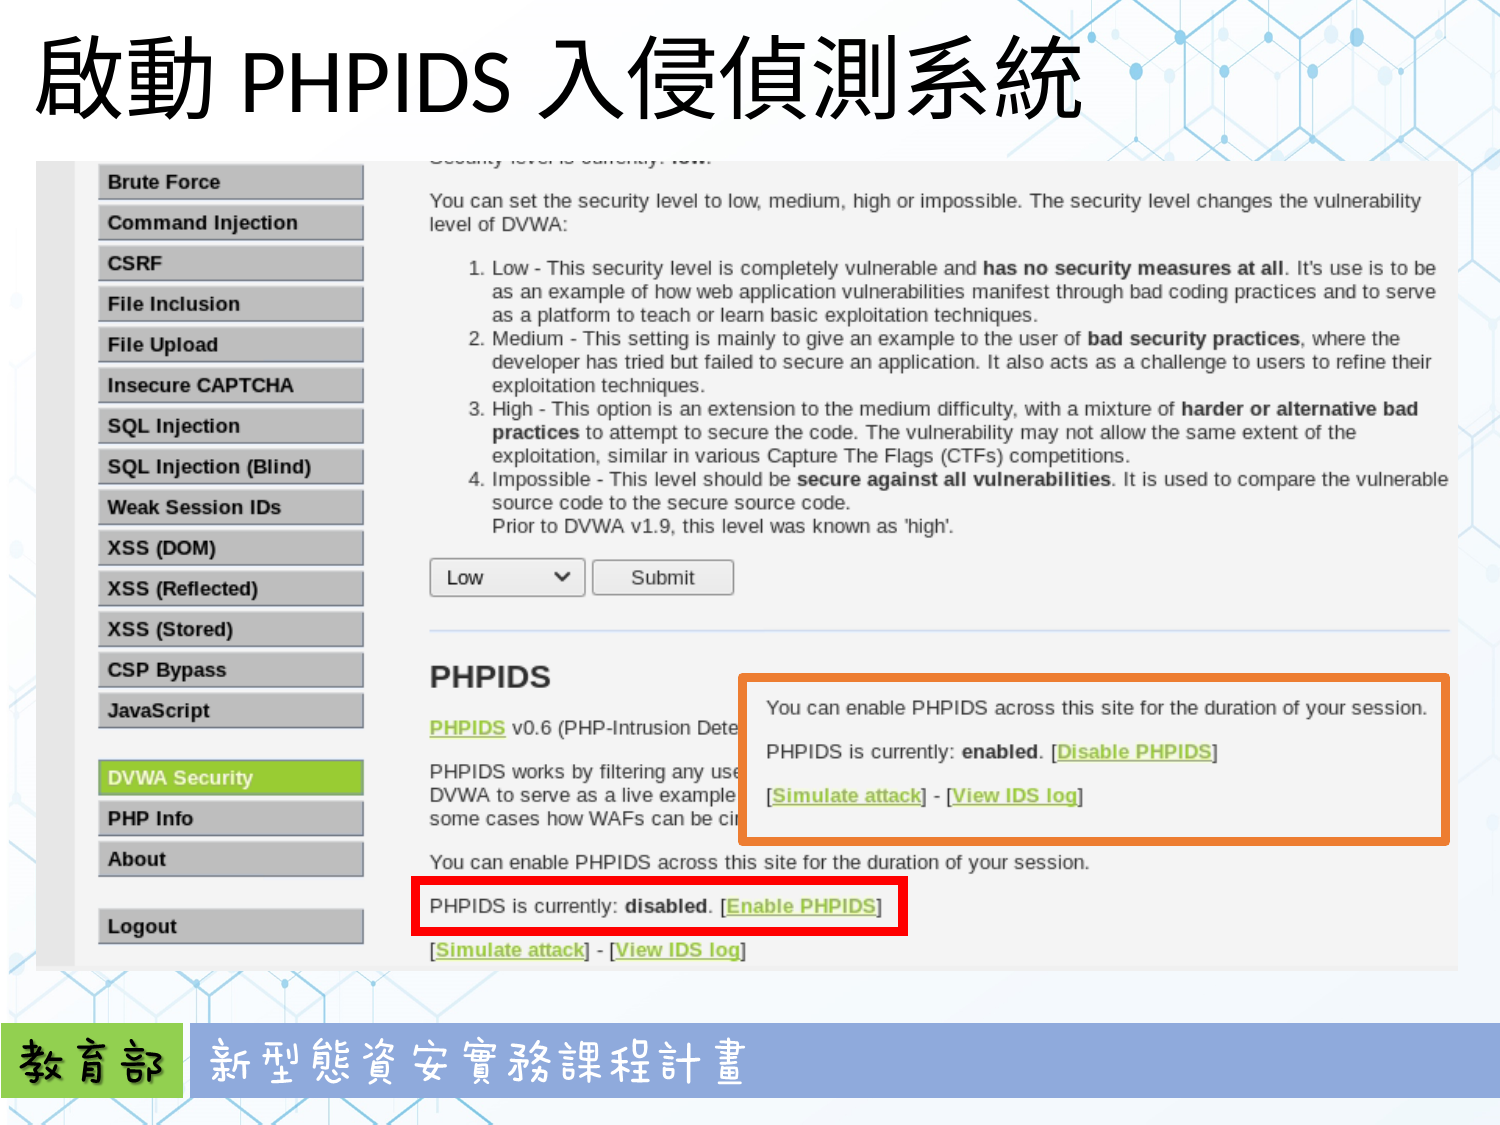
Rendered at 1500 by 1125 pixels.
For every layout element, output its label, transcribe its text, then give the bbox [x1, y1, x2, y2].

text_box 啟動PHPIDS入侵偵測系統 [18, 12, 1101, 138]
picture [0, 0, 1500, 1125]
